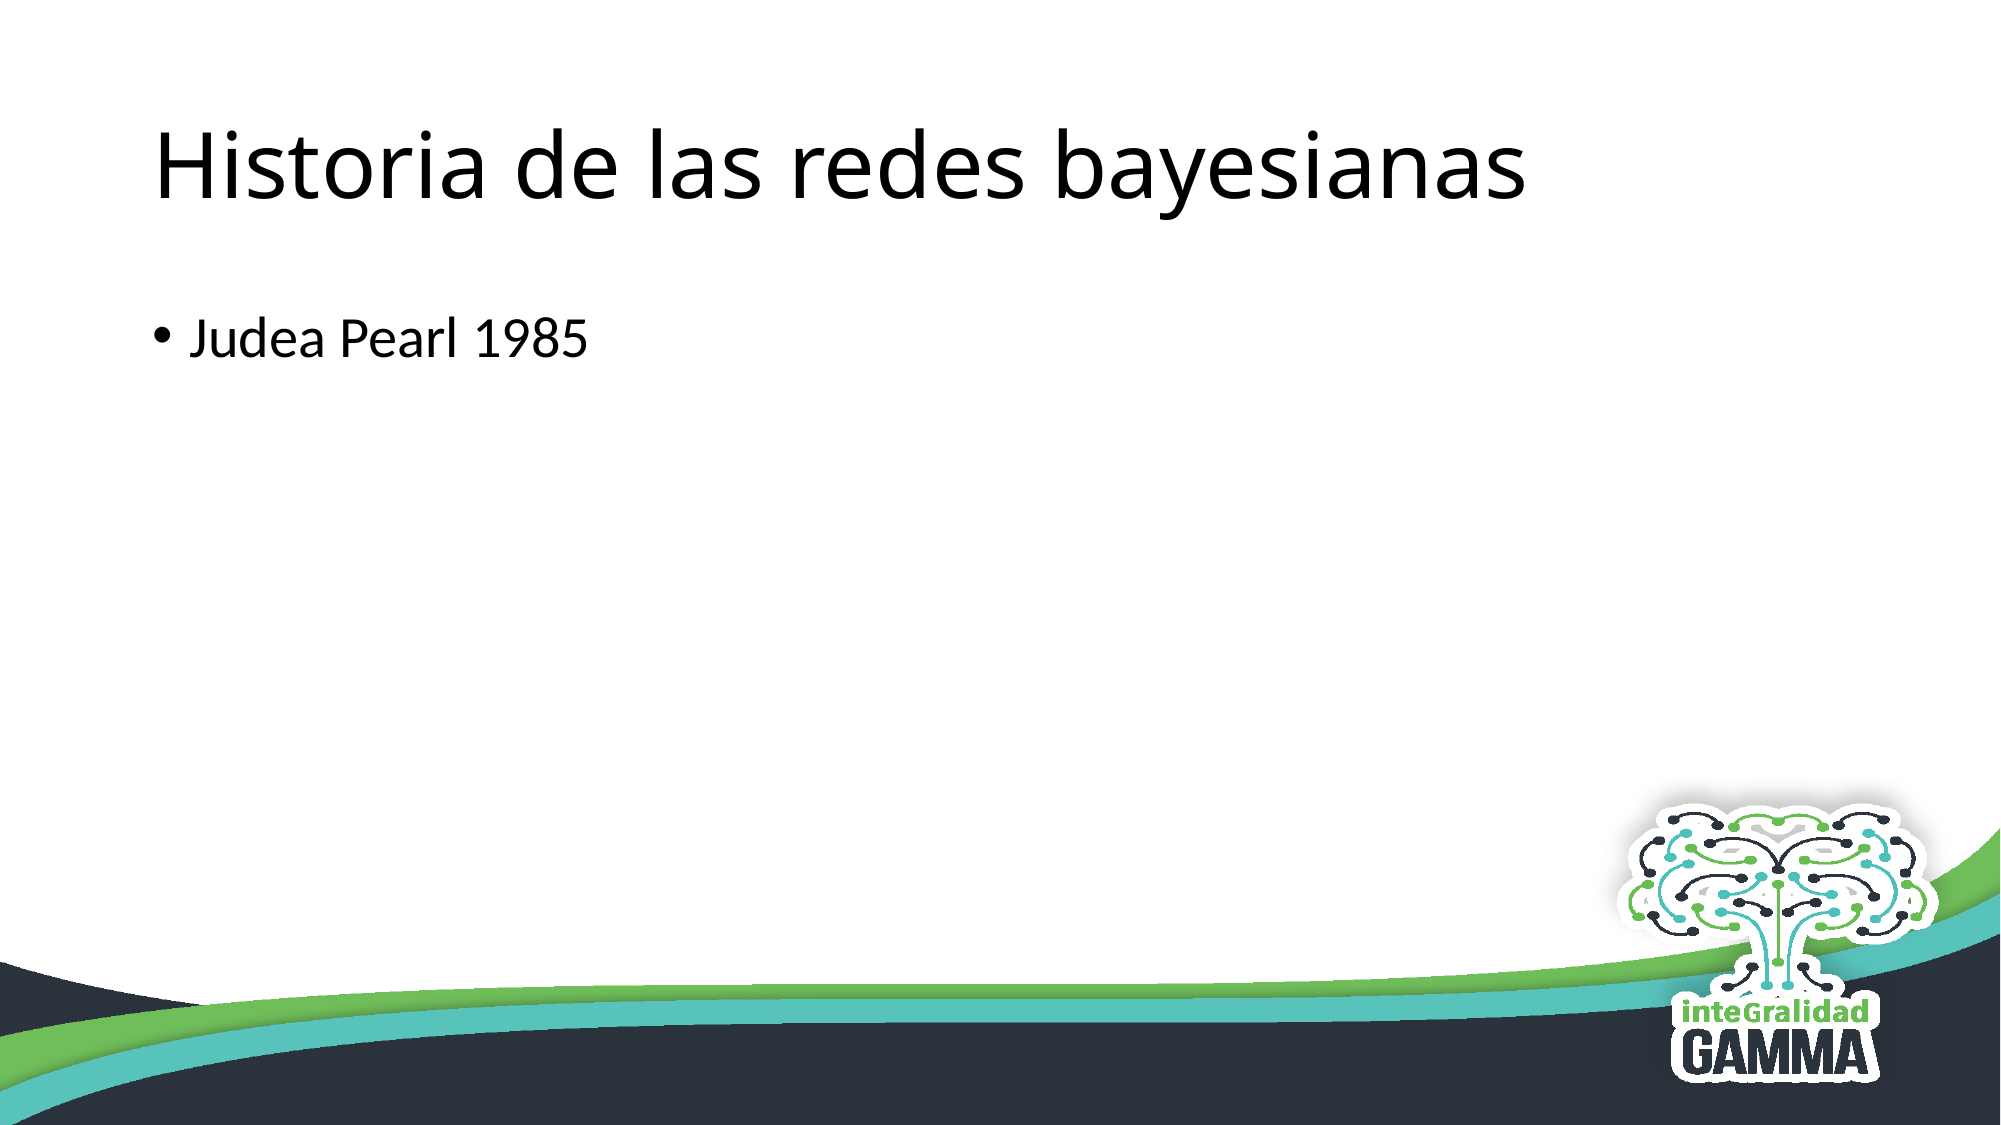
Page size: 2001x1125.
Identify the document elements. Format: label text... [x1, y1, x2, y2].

list Judea Pearl 1985 [137, 299, 1863, 1014]
picture [0, 0, 2001, 1125]
title Historia de las redes bayesianas [137, 59, 1863, 278]
